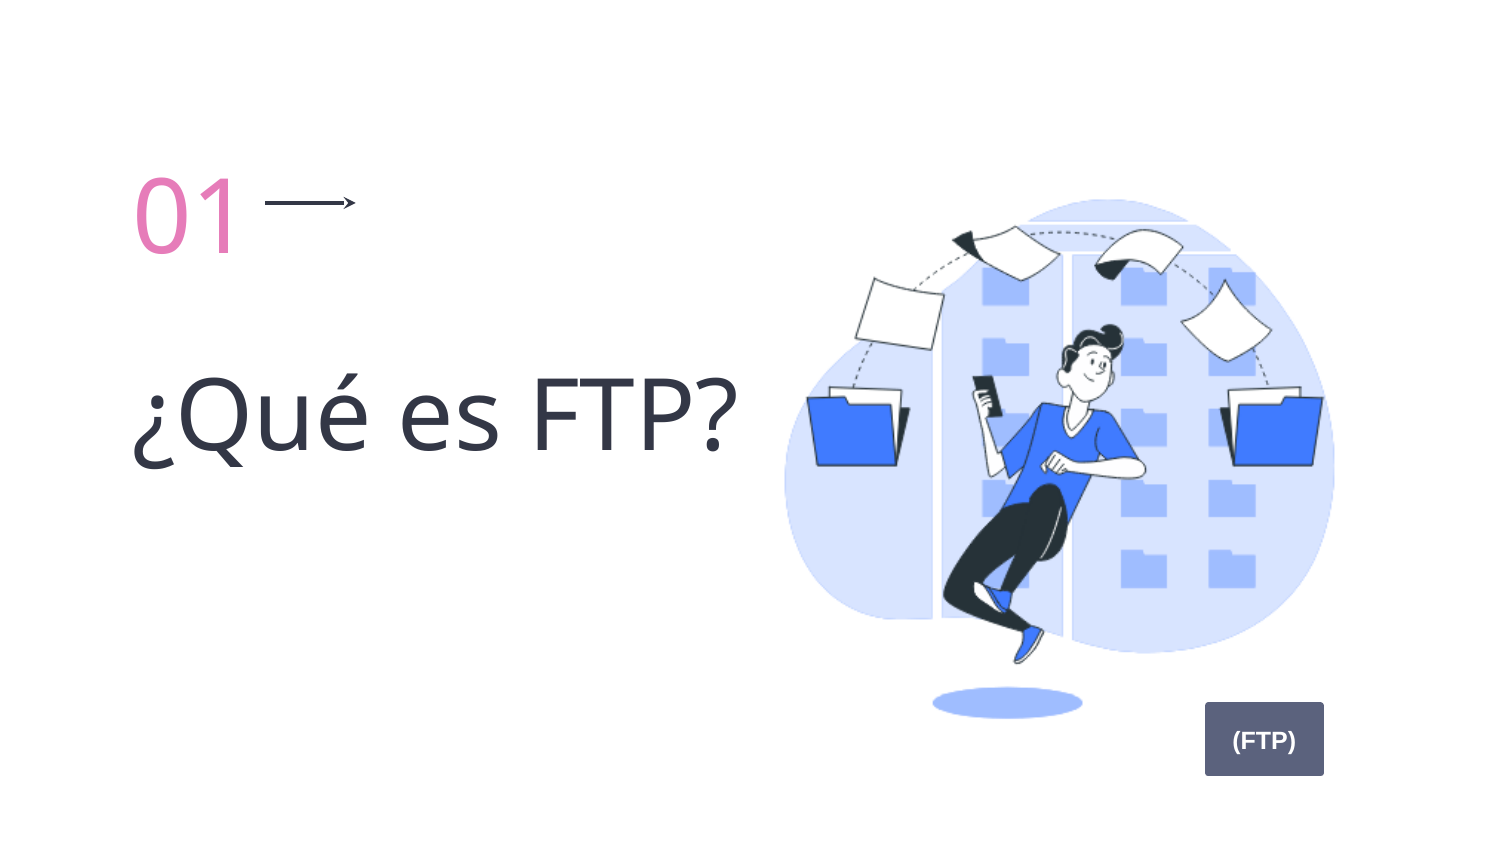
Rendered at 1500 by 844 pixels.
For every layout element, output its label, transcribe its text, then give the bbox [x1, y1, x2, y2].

picture [686, 78, 1429, 820]
title 01 [117, 115, 452, 291]
title ¿Qué es FTP? [117, 317, 681, 619]
